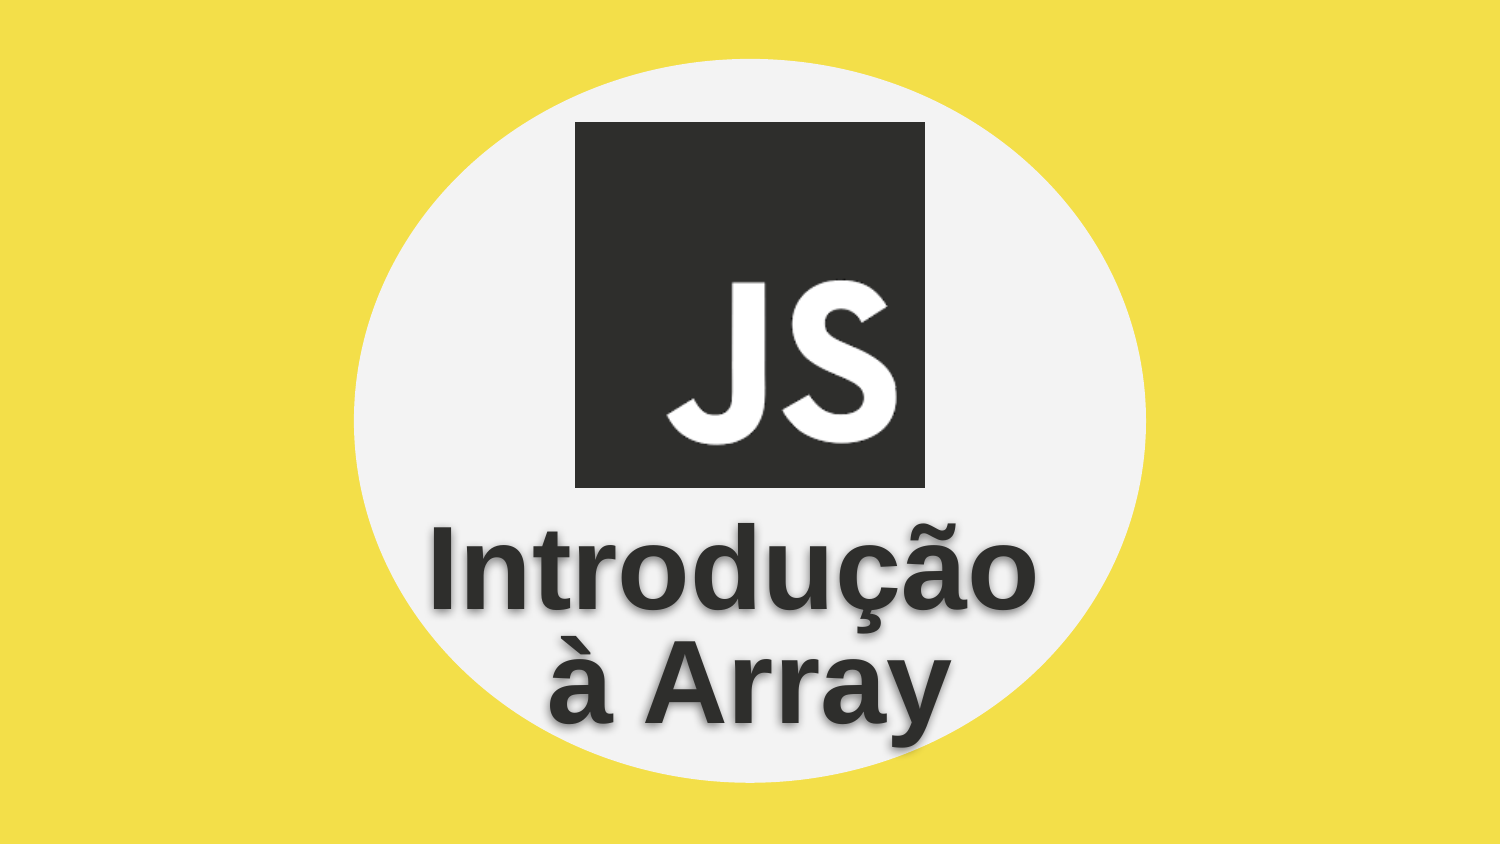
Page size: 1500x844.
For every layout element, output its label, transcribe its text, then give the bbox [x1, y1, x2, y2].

text_box Introdução à Array [128, 503, 1372, 664]
text_box [353, 58, 1147, 499]
picture [575, 122, 925, 489]
text_box [466, 674, 1033, 783]
